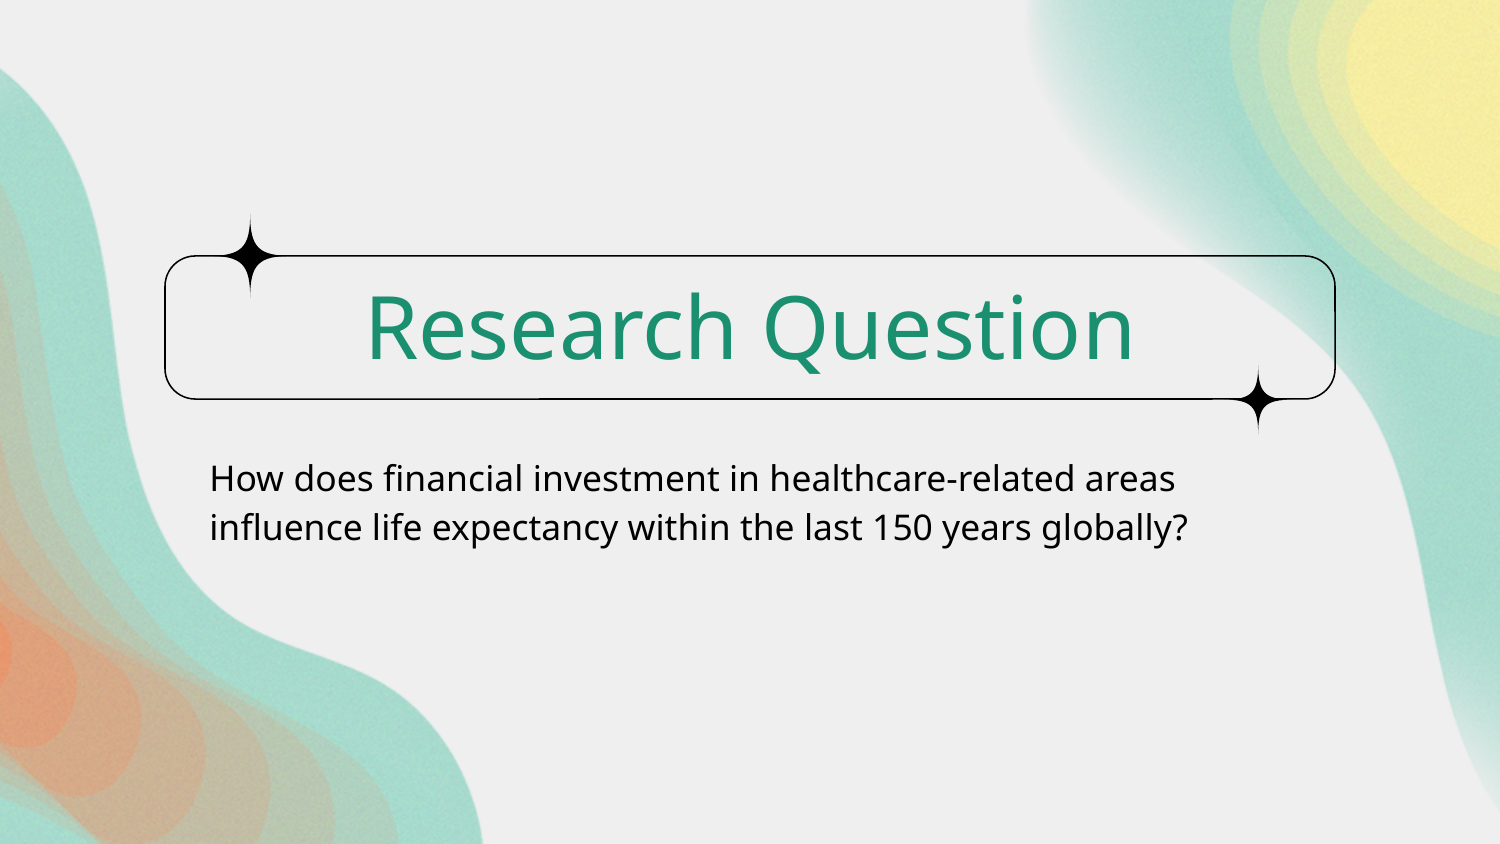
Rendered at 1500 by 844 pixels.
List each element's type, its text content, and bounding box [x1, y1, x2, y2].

subtitle How does financial investment in healthcare-related areas influence life expectancy within the last 150 years globally? [194, 443, 1306, 567]
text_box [164, 213, 1336, 435]
